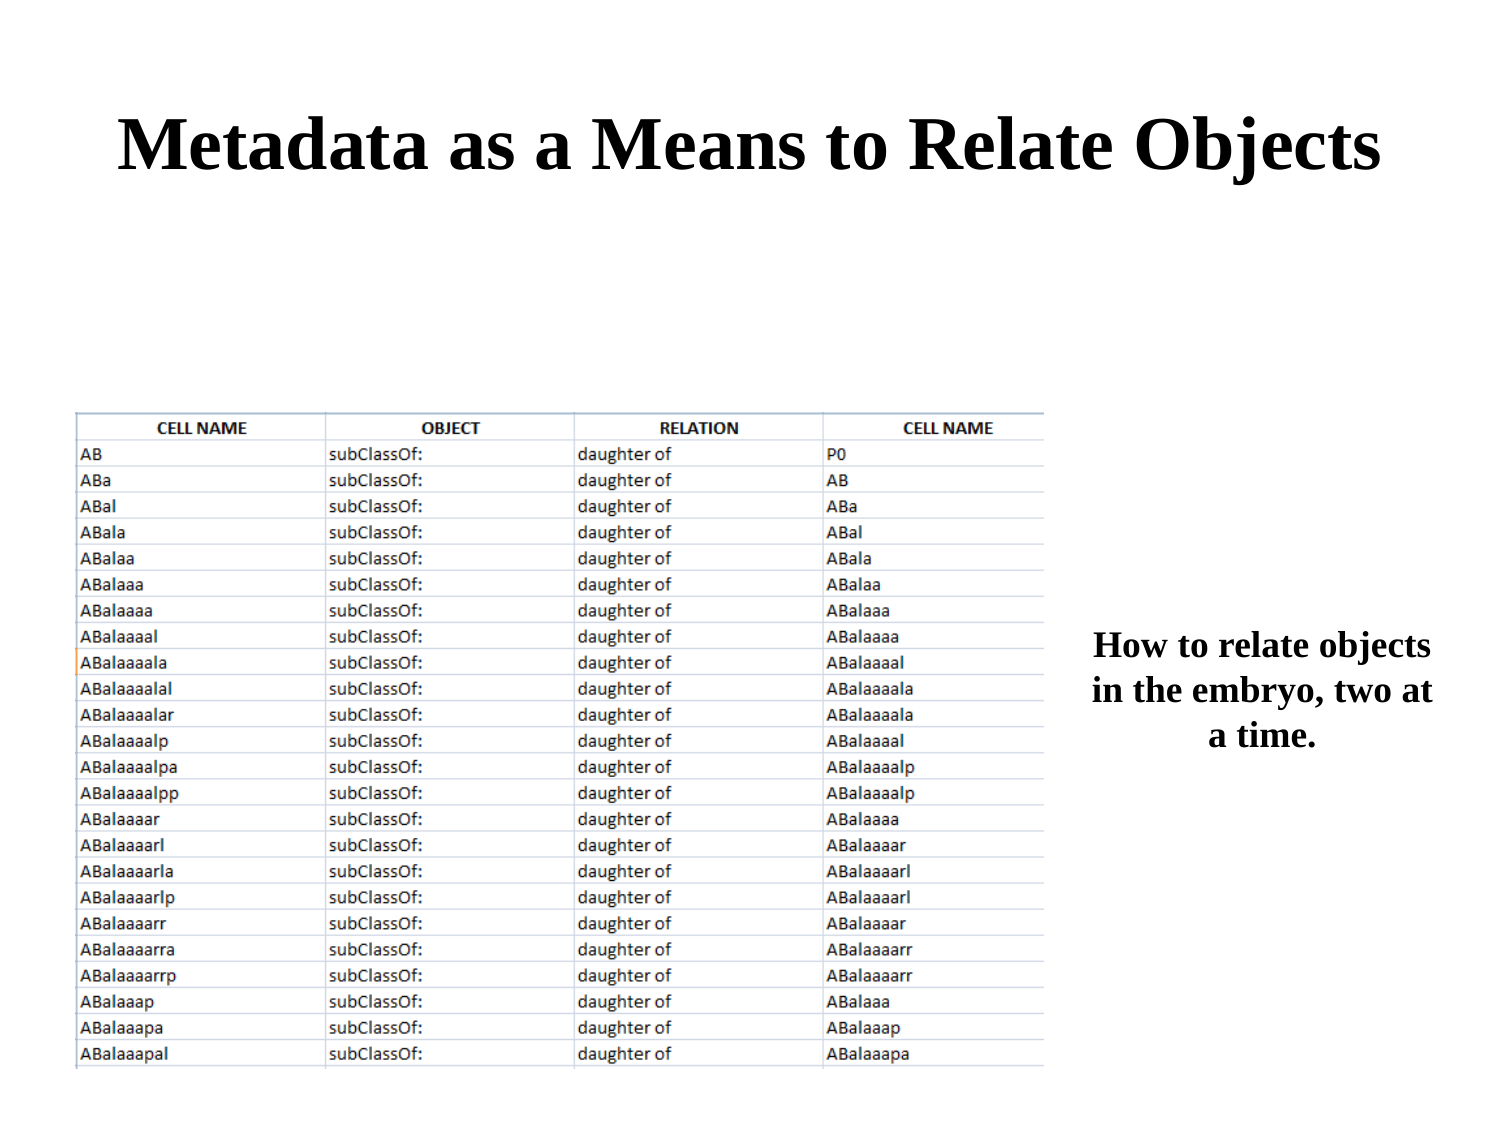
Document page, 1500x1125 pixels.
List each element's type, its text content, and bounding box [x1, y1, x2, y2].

title Metadata as a Means to Relate Objects [75, 45, 1425, 233]
text_box How to relate objects in the embryo, two at a time. [1074, 612, 1450, 763]
picture [74, 412, 1045, 1069]
